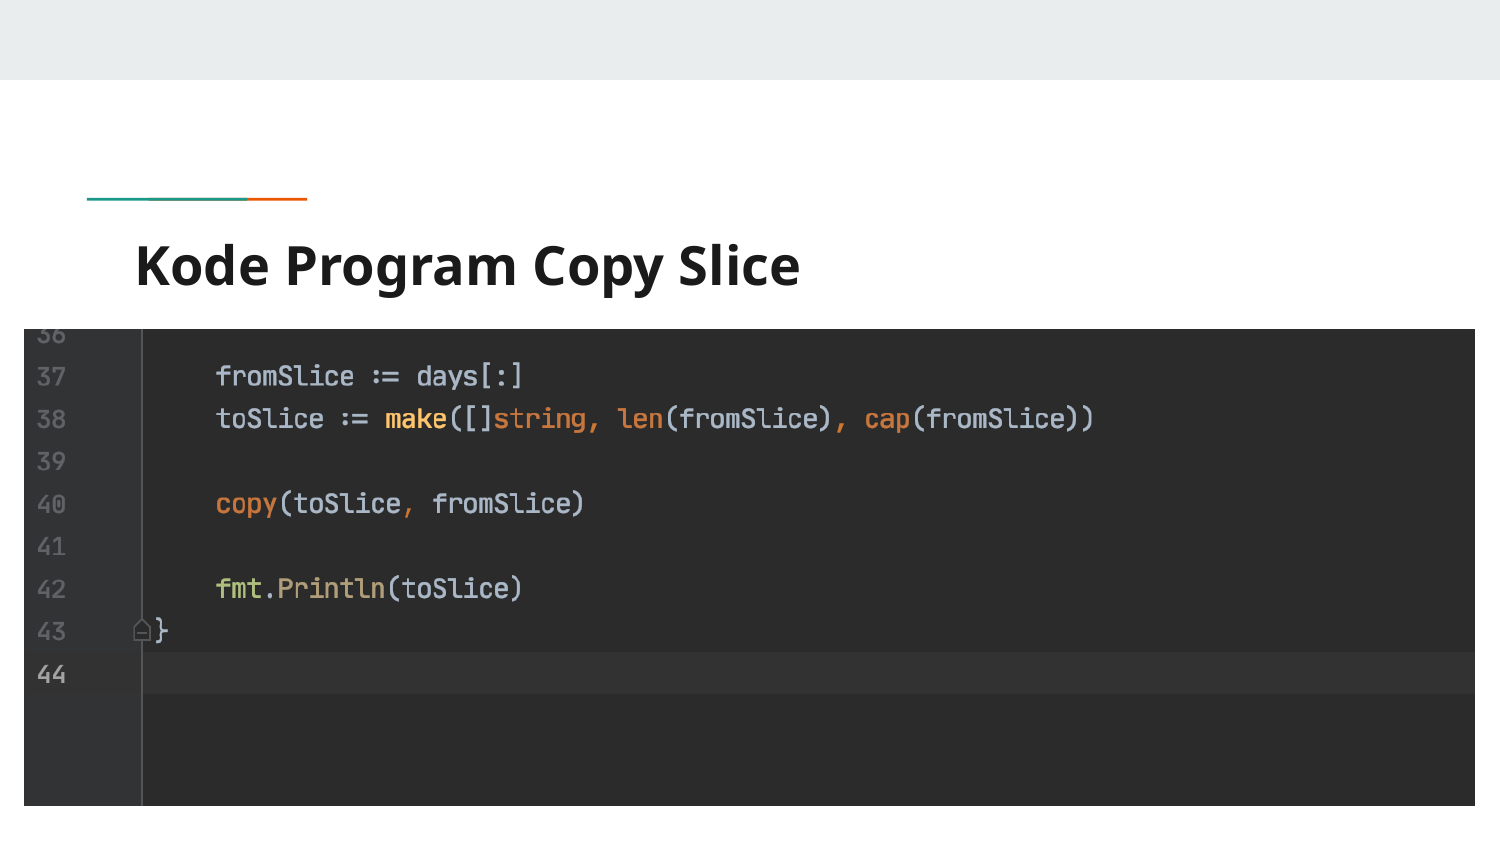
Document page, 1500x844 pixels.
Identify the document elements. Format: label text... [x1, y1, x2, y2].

title Kode Program Copy Slice [119, 216, 1381, 305]
picture [24, 328, 1476, 806]
